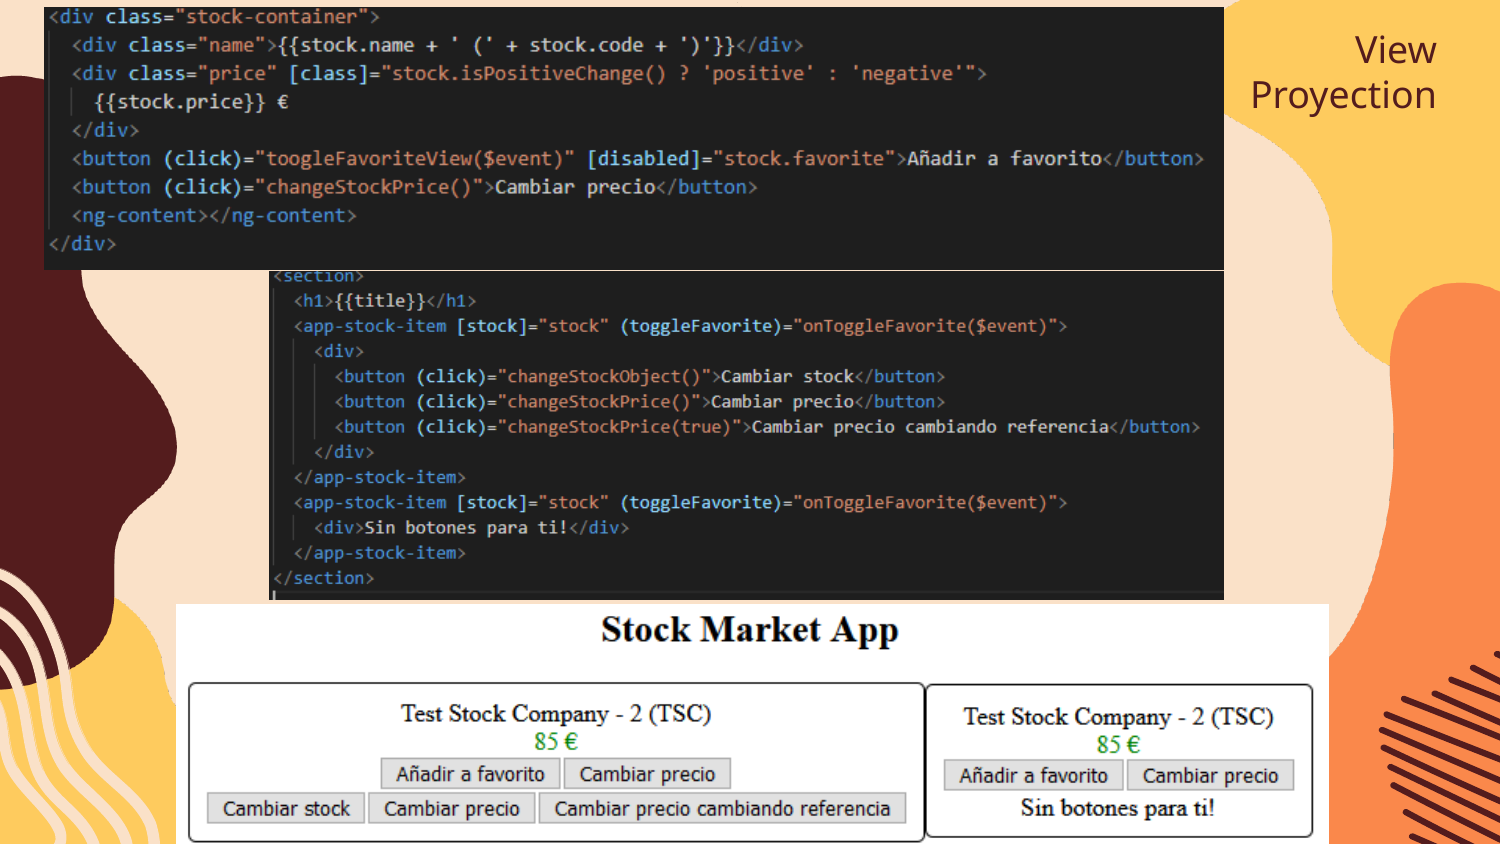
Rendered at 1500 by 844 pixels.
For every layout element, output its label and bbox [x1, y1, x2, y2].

text_box [0, 536, 118, 844]
picture [0, 0, 1500, 844]
text_box [1388, 500, 1500, 844]
